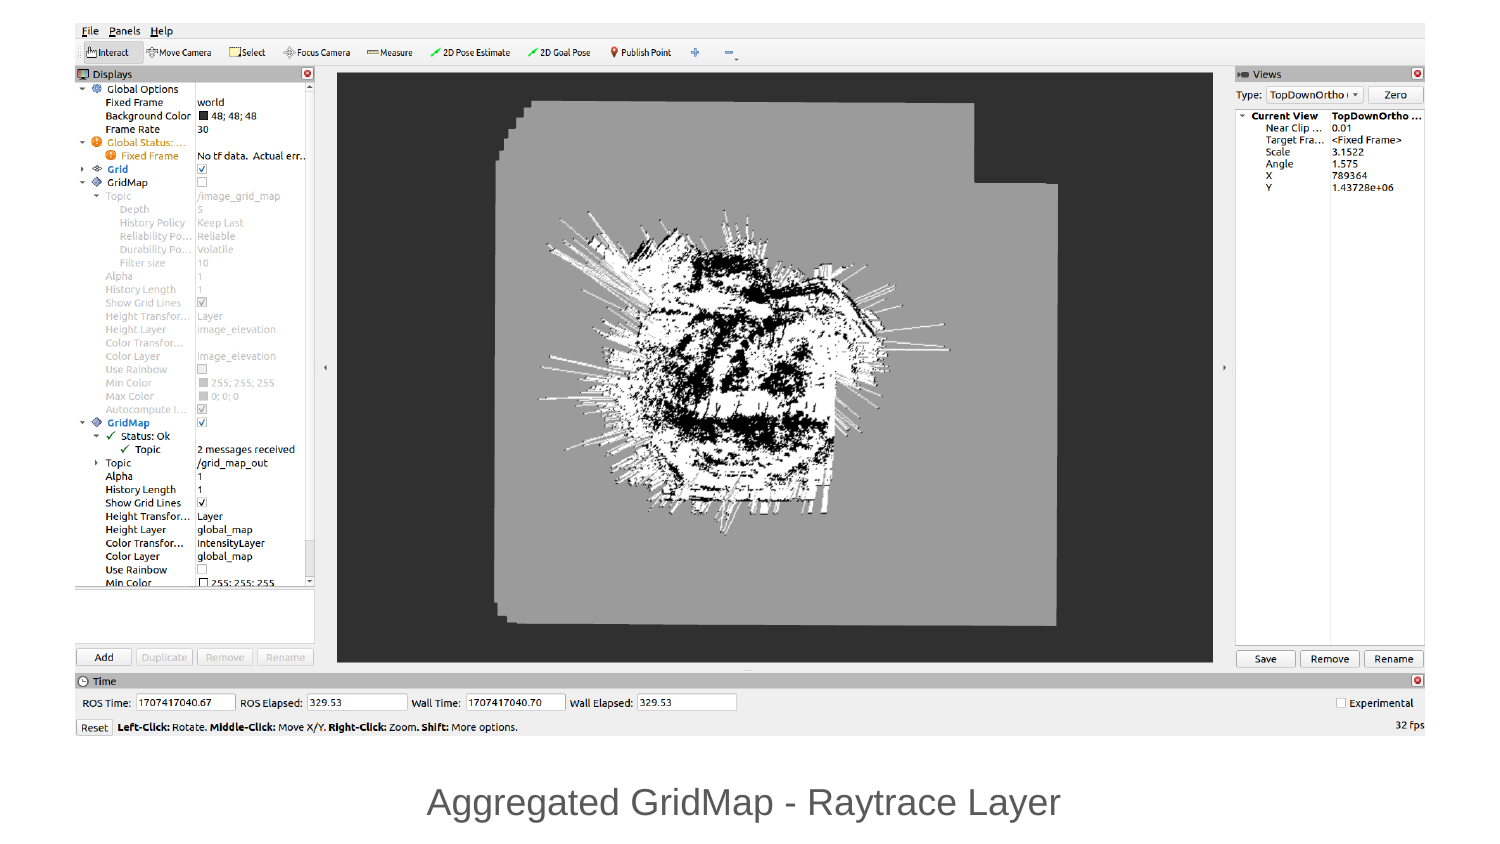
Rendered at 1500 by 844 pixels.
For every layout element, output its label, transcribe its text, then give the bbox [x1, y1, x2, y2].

text_box Aggregated GridMap - Raytrace Layer [411, 762, 1100, 824]
picture [74, 22, 1426, 736]
